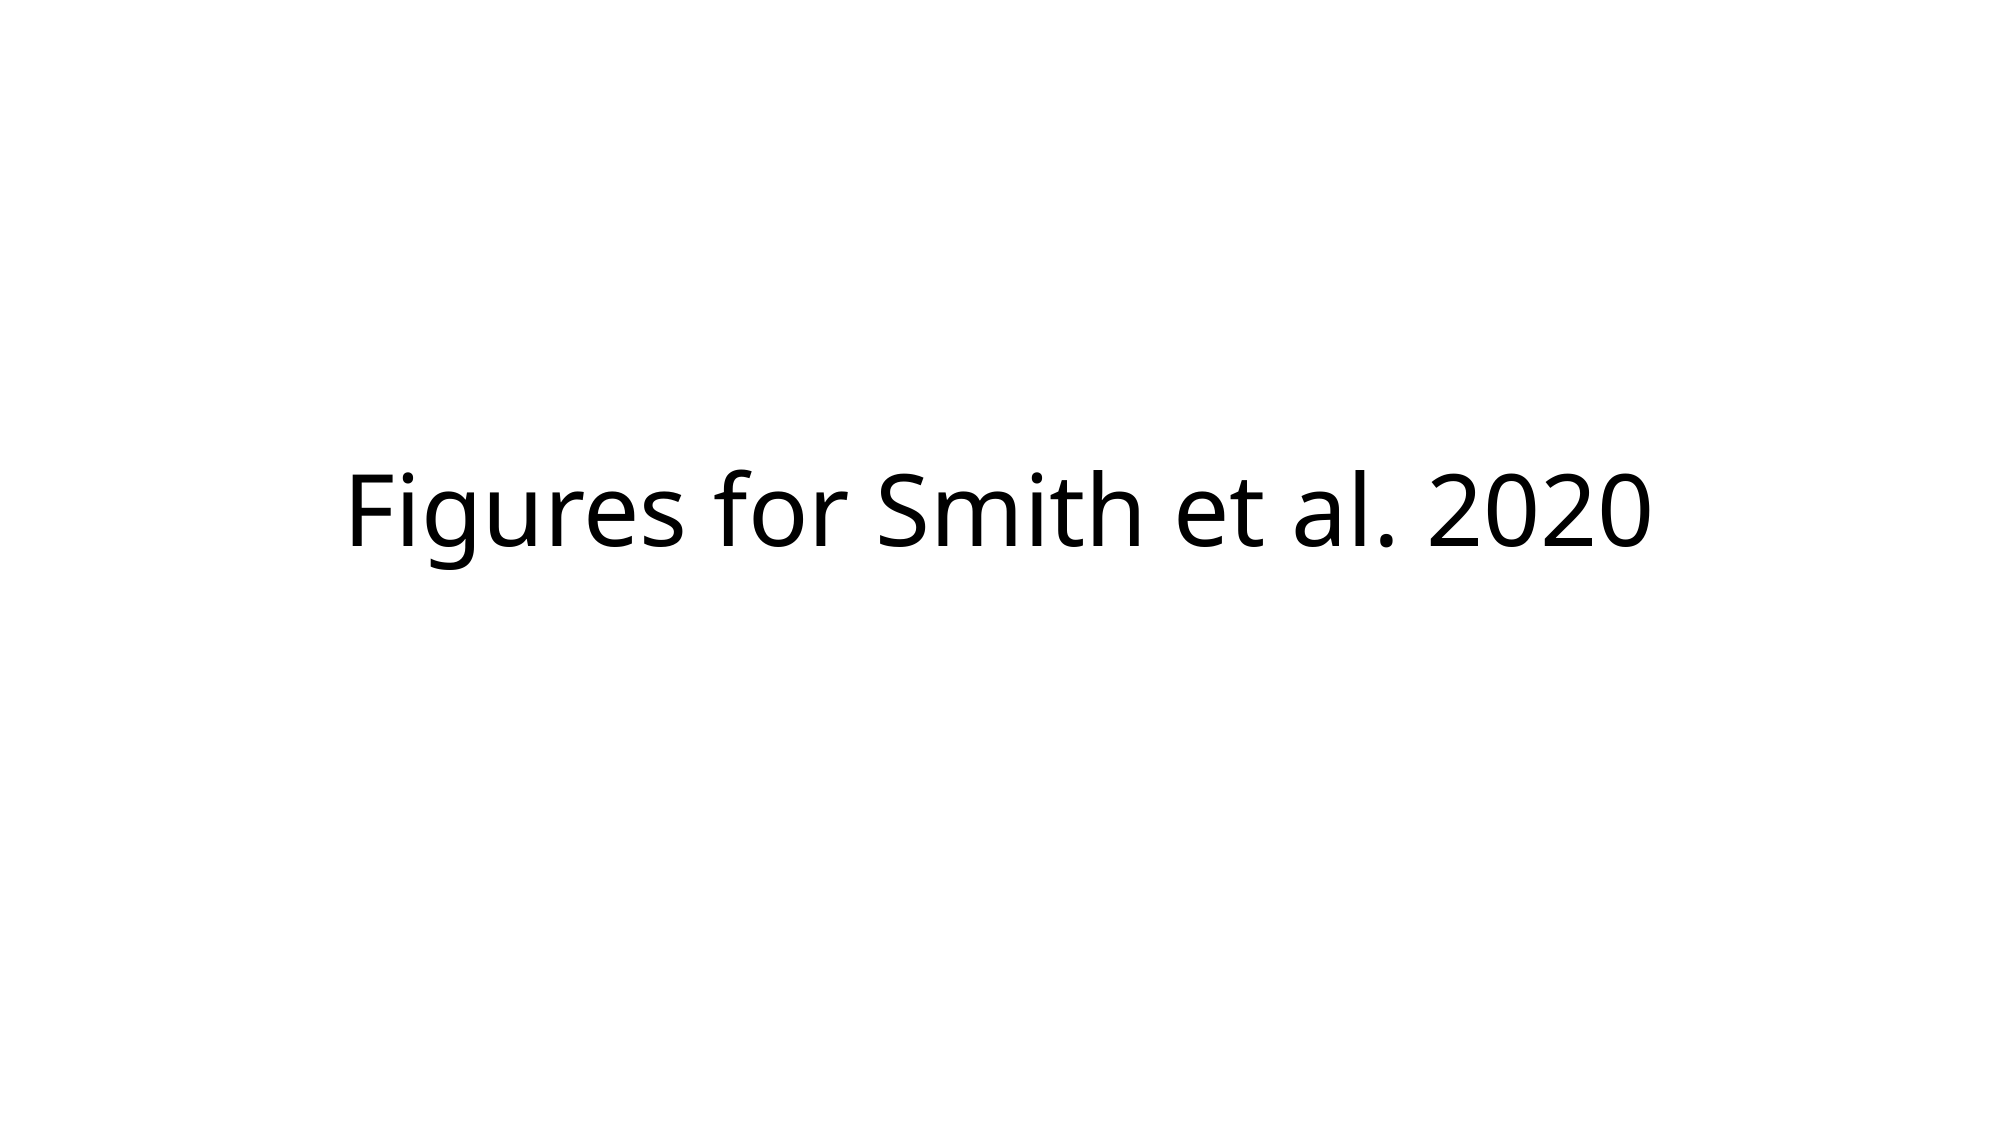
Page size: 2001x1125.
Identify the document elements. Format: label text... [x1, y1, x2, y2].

title Figures for Smith et al. 2020 [249, 184, 1750, 576]
